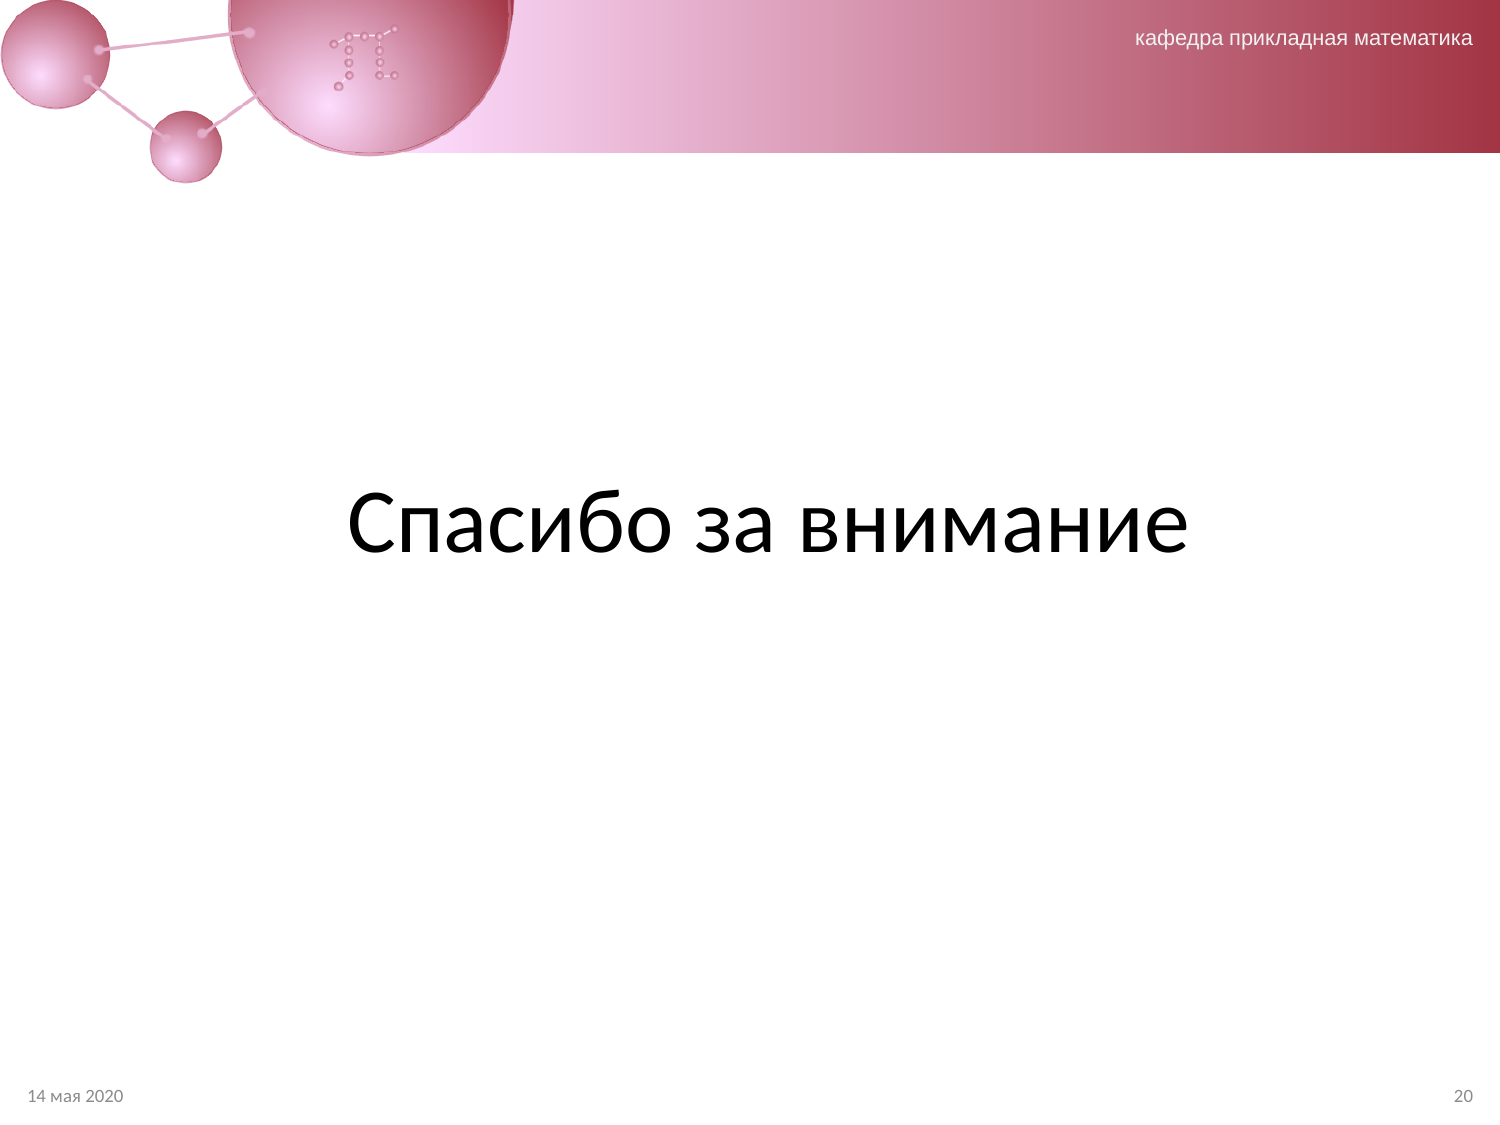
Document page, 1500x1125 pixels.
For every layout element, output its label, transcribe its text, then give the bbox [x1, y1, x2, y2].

slide_number 20 [1150, 1065, 1488, 1125]
text_box Спасибо за внимание [185, 453, 1353, 579]
slide_number 14 мая 2020 [11, 1065, 350, 1125]
picture [0, 0, 1500, 1125]
